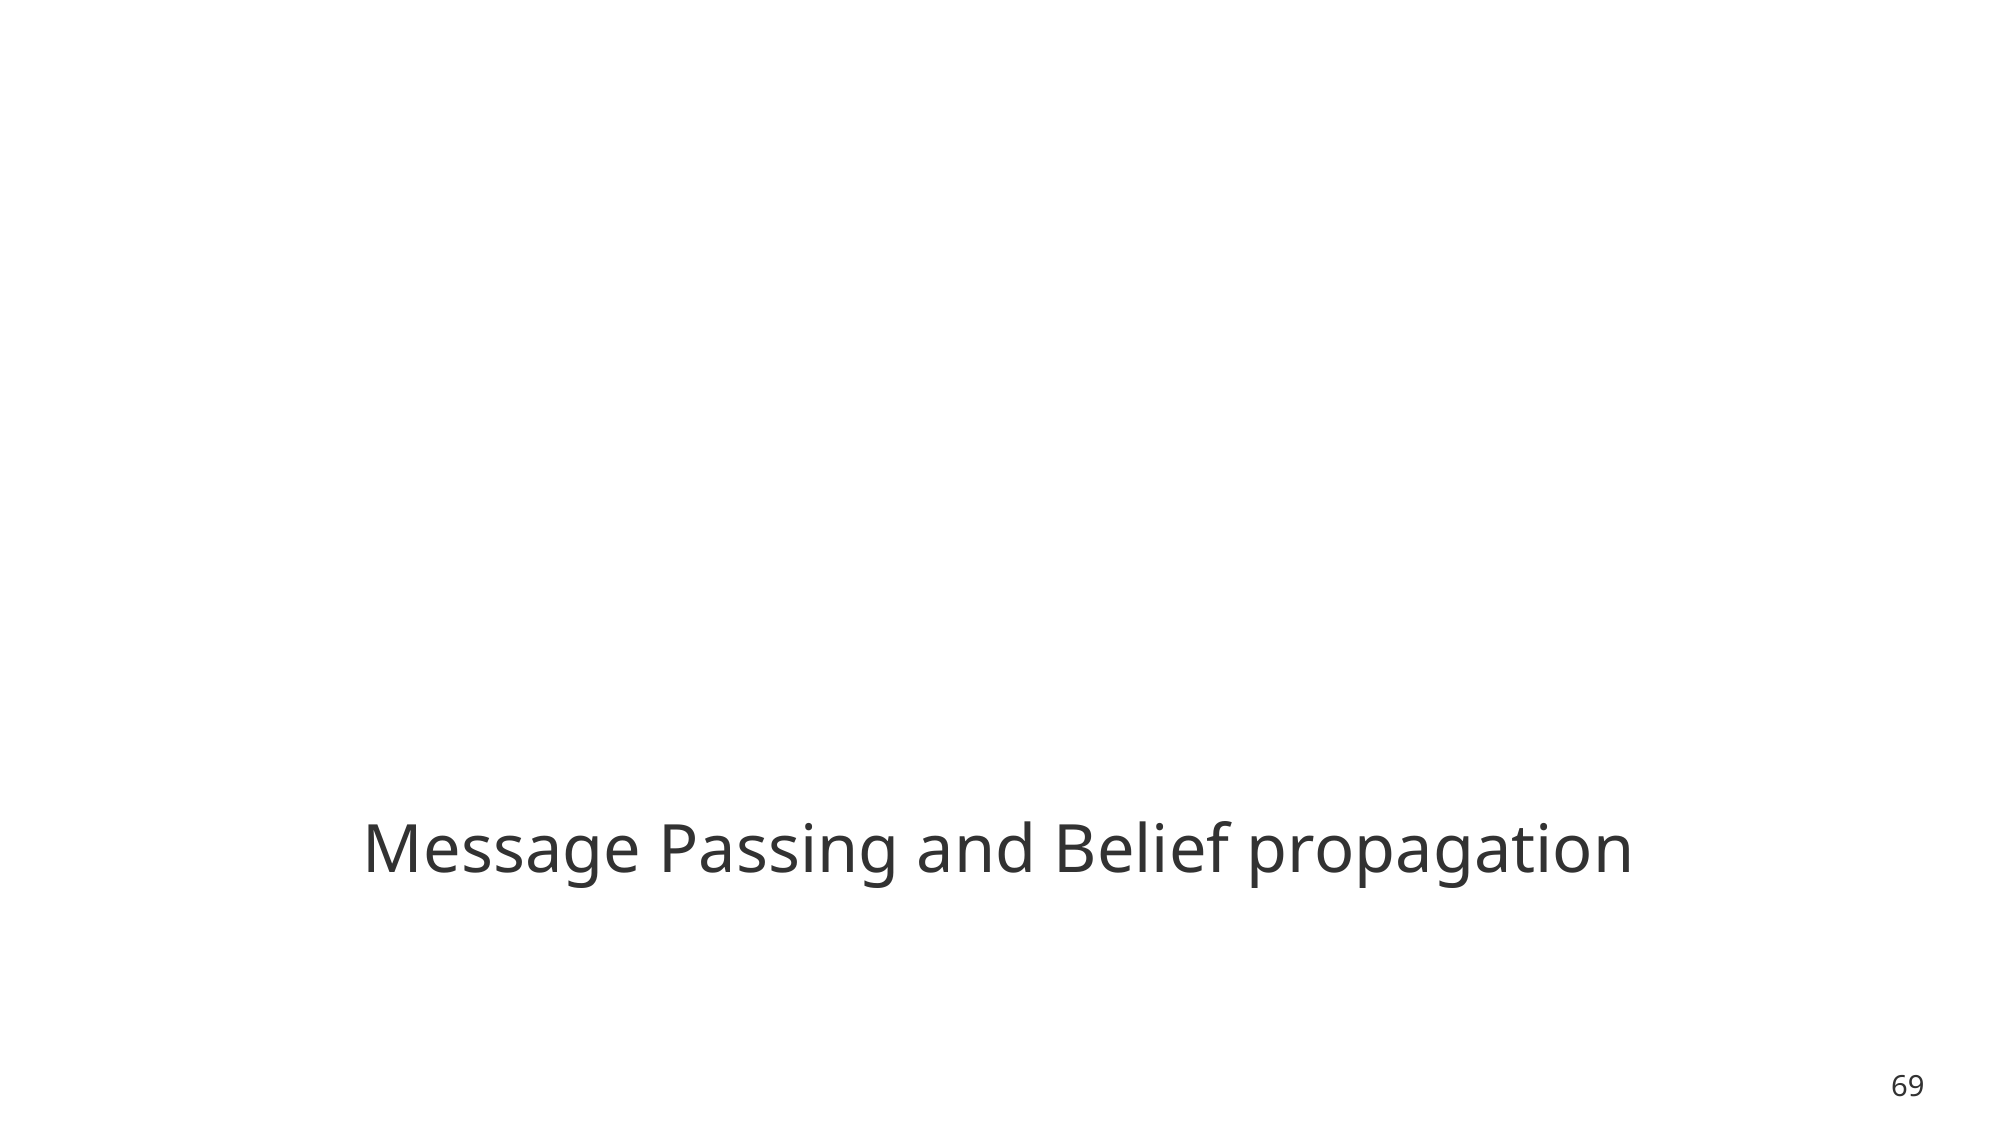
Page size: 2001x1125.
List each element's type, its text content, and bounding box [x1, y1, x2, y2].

title Message Passing and Belief propagation [78, 763, 1921, 929]
slide_number 69 [1873, 1064, 2000, 1107]
